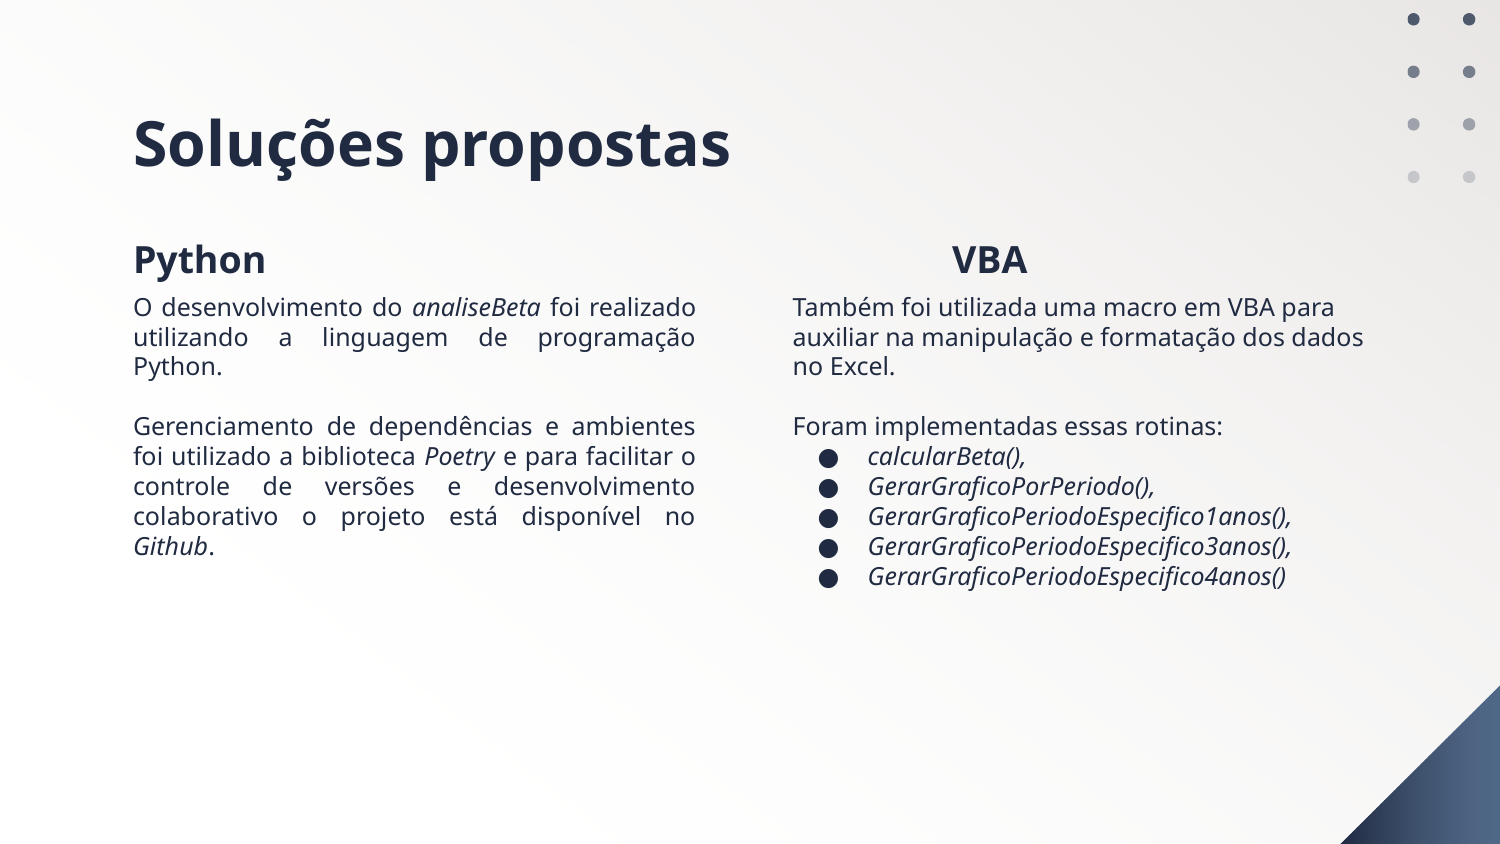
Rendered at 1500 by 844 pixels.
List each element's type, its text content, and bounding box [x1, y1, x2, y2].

subtitle O desenvolvimento do analiseBeta foi realizado utilizando a linguagem de programação Python. Gerenciamento de dependências e ambientes foi utilizado a biblioteca Poetry e para facilitar o controle de versões e desenvolvimento colaborativo o projeto está disponível no Github. [118, 276, 712, 467]
title Soluções propostas [118, 88, 1382, 183]
subtitle VBA [937, 233, 1325, 296]
picture [0, 0, 1500, 844]
subtitle Python [118, 233, 506, 296]
subtitle Também foi utilizada uma macro em VBA para auxiliar na manipulação e formatação dos dados no Excel. Foram implementadas essas rotinas: calcularBeta(), GerarGraficoPorPeriodo(), GerarGraficoPeriodoEspecifico1anos(), GerarGraficoPeriodoEspecifico3anos(), GerarGraficoPeriodoEspecifico4anos() [777, 276, 1408, 467]
